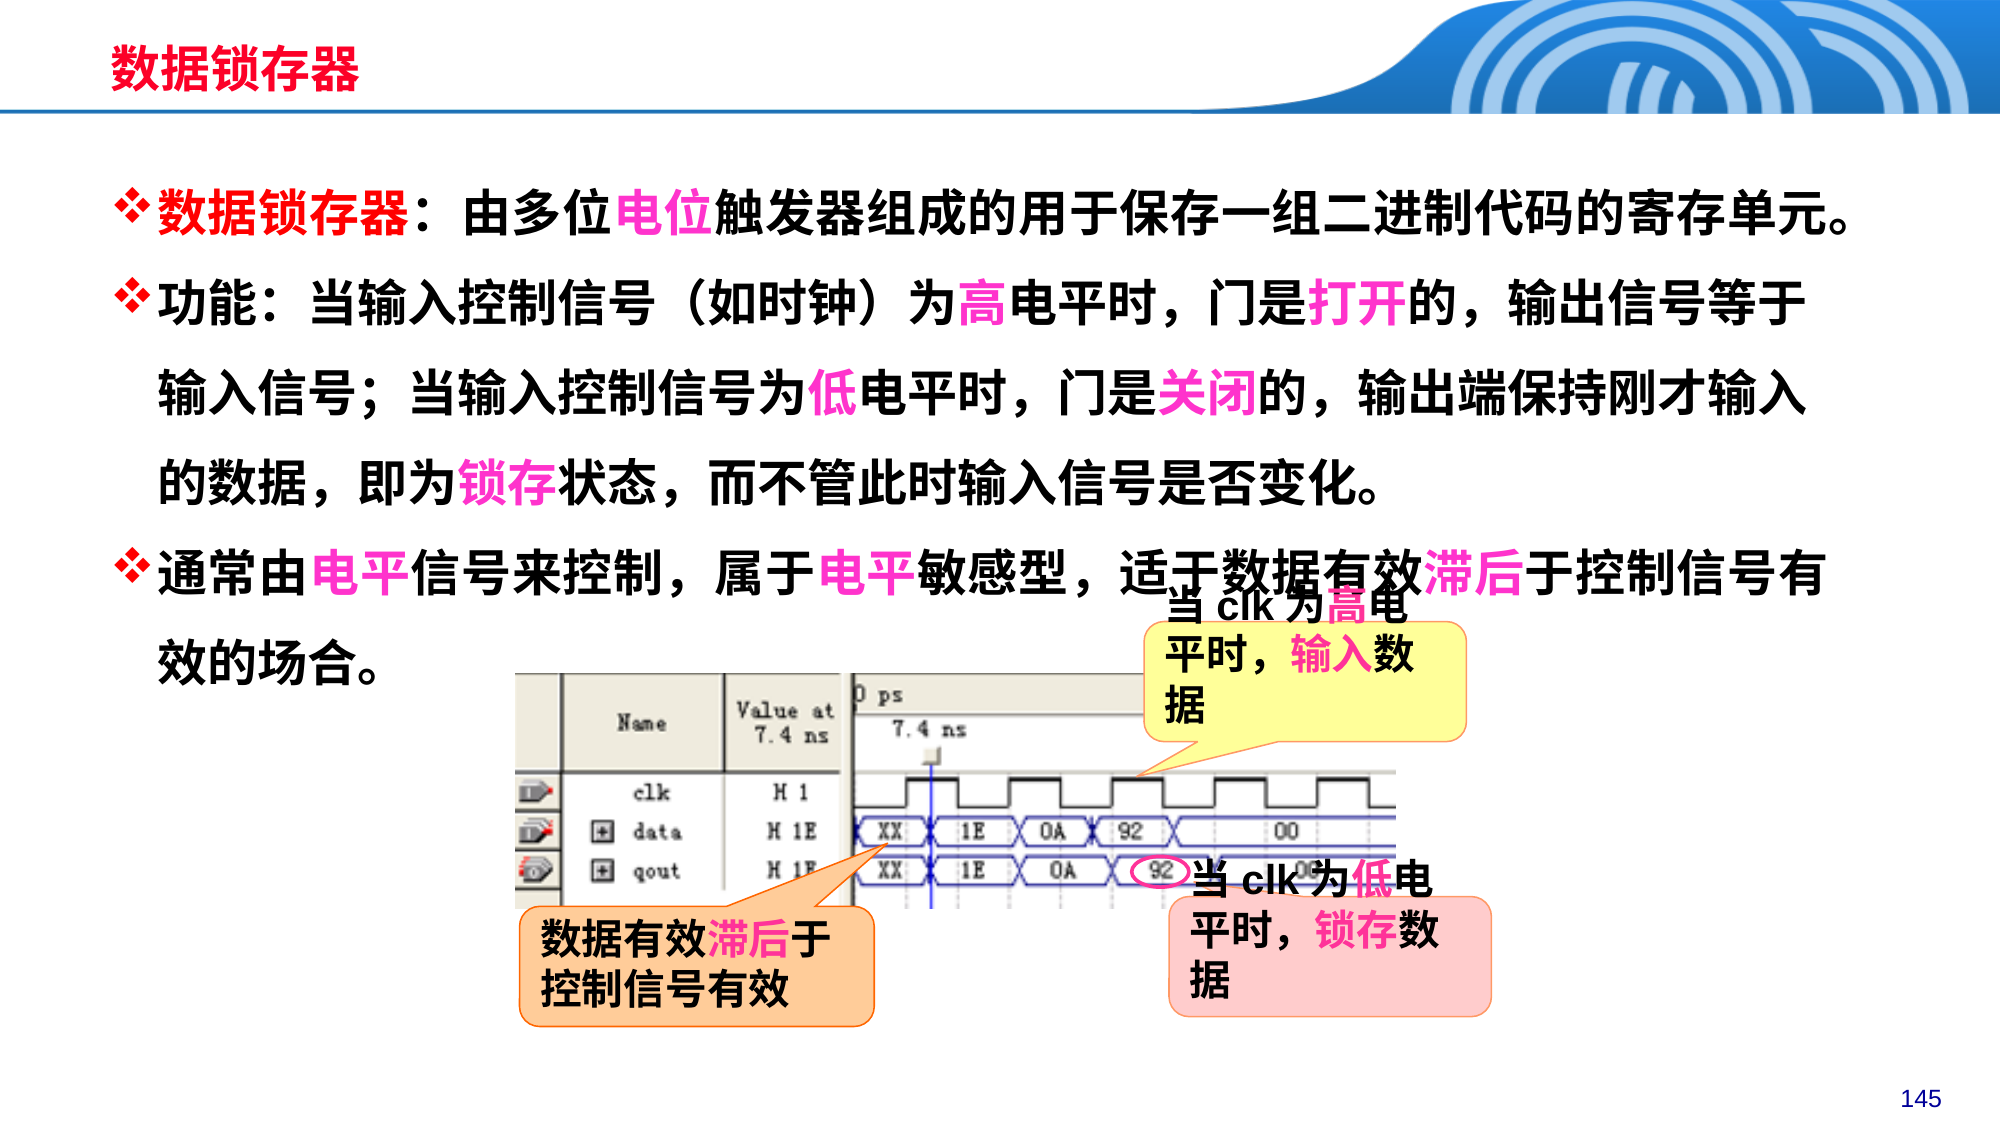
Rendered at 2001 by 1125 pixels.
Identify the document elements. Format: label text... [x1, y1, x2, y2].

title 数据锁存器 [99, 40, 1211, 103]
text_box 数据有效滞后于控制信号有效 [519, 918, 875, 1027]
picture [0, 0, 2000, 114]
text_box 当clk为高电平时，输入数据 [1144, 621, 1467, 742]
picture [515, 672, 1396, 910]
list 数据锁存器：由多位电位触发器组成的用于保存一组二进制代码的寄存单元。 功能：当输入控制信号（如时钟）为高电平时，门是打开的，输出信号等于输入信号；当输入控制信号为低电平时，门是关闭的，输出端保持刚才输入的数据，即为锁存状态，而不管此时输入信号是否变化。 通常由电平信号来控制，属于电平敏感型，适于数据有效滞后于控制信号有效的场合。 [99, 147, 1840, 692]
text_box 当clk为低电平时，锁存数据 [1168, 896, 1492, 1017]
